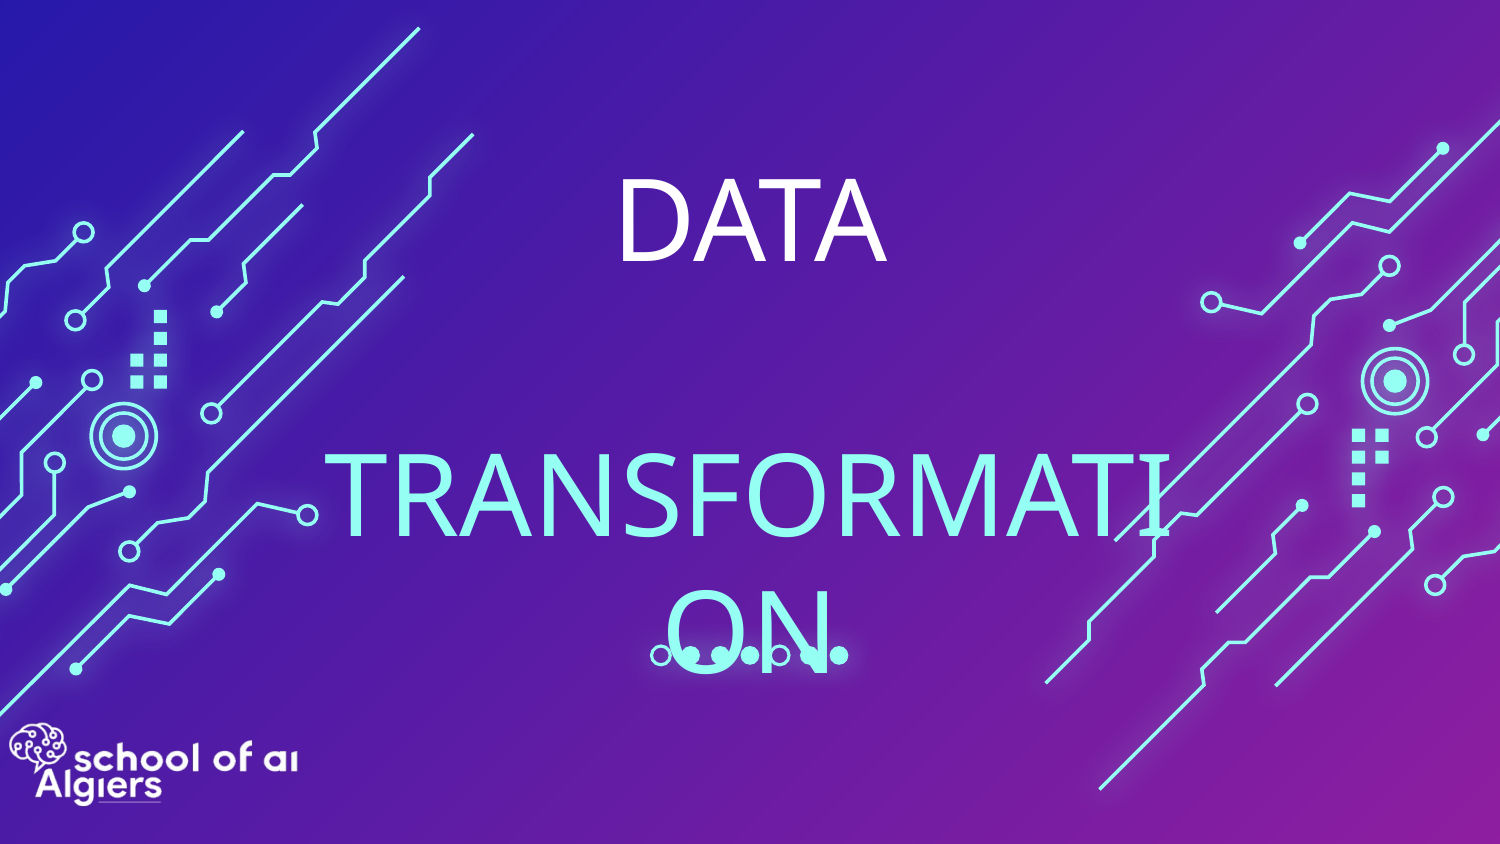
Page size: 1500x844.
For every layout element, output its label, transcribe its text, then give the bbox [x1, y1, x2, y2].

text_box [0, 485, 136, 596]
text_box [1351, 472, 1366, 486]
text_box [1200, 119, 1500, 316]
text_box [1197, 254, 1401, 462]
text_box [1197, 392, 1319, 518]
text_box [117, 375, 302, 563]
text_box [1044, 605, 1109, 685]
text_box [137, 26, 421, 293]
text_box [64, 129, 245, 332]
text_box [383, 132, 475, 239]
text_box [1415, 316, 1500, 449]
text_box [1351, 450, 1366, 464]
text_box [1214, 498, 1309, 615]
text_box [26, 501, 302, 685]
text_box [0, 221, 95, 319]
text_box [1452, 264, 1500, 366]
text_box [1274, 485, 1455, 688]
text_box [210, 203, 305, 319]
text_box [200, 319, 302, 425]
title DATA TRANSFORMATION [302, 239, 1197, 605]
text_box [1098, 525, 1381, 791]
text_box [1423, 543, 1500, 597]
text_box [1375, 450, 1389, 464]
text_box [153, 353, 167, 367]
text_box [1382, 238, 1500, 333]
text_box [0, 368, 104, 520]
text_box [1360, 346, 1430, 416]
text_box [89, 401, 159, 471]
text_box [651, 645, 849, 665]
text_box [130, 353, 144, 367]
picture [0, 686, 312, 844]
text_box [153, 331, 167, 345]
text_box [0, 451, 67, 572]
